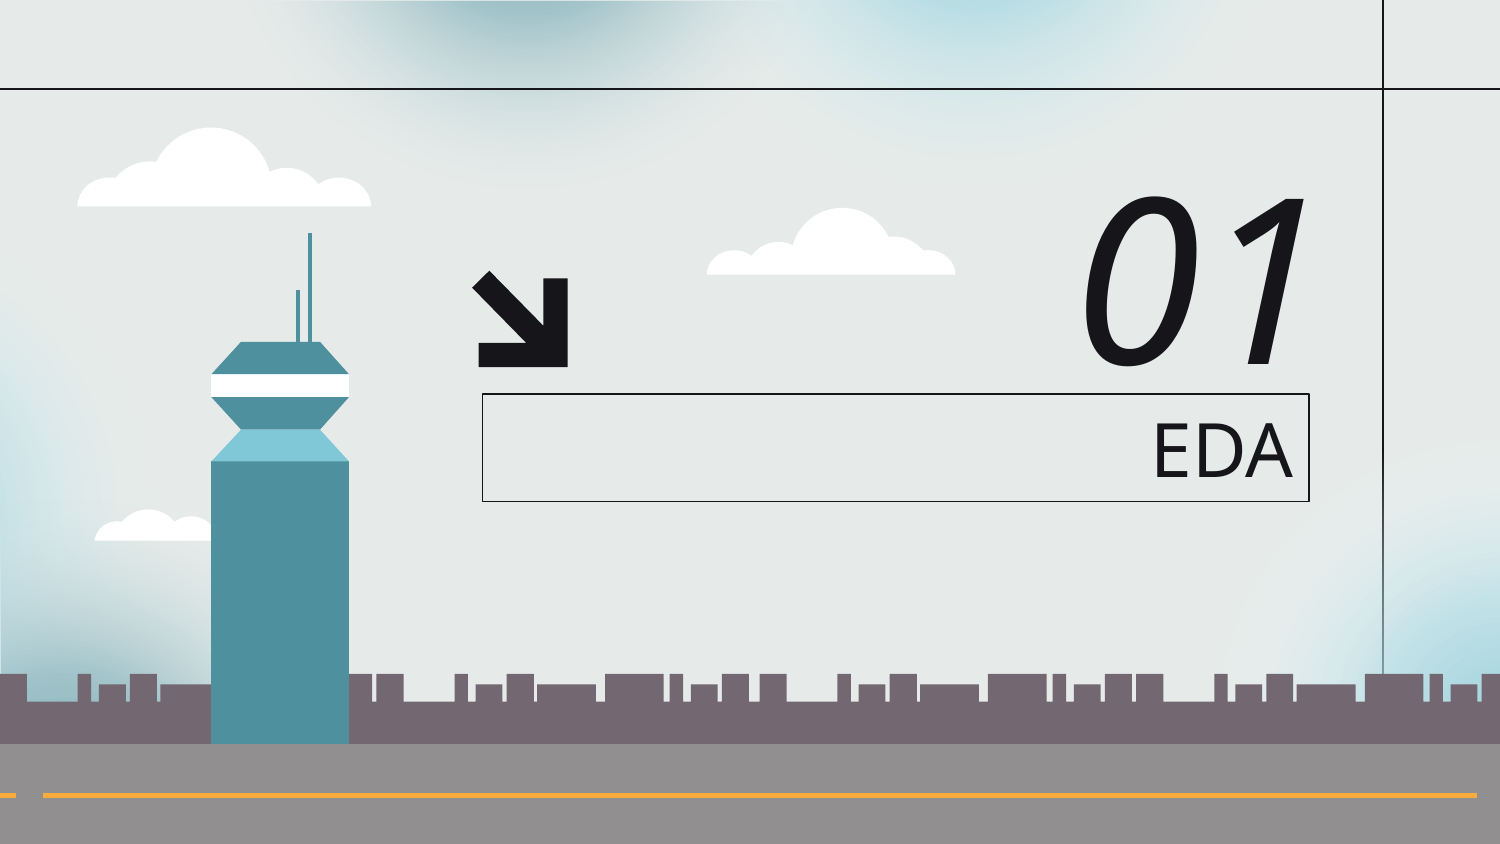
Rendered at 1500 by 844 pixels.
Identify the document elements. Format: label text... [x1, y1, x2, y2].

title EDA [482, 393, 1310, 502]
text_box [211, 232, 350, 745]
text_box [472, 270, 568, 368]
title 01 [975, 183, 1344, 360]
